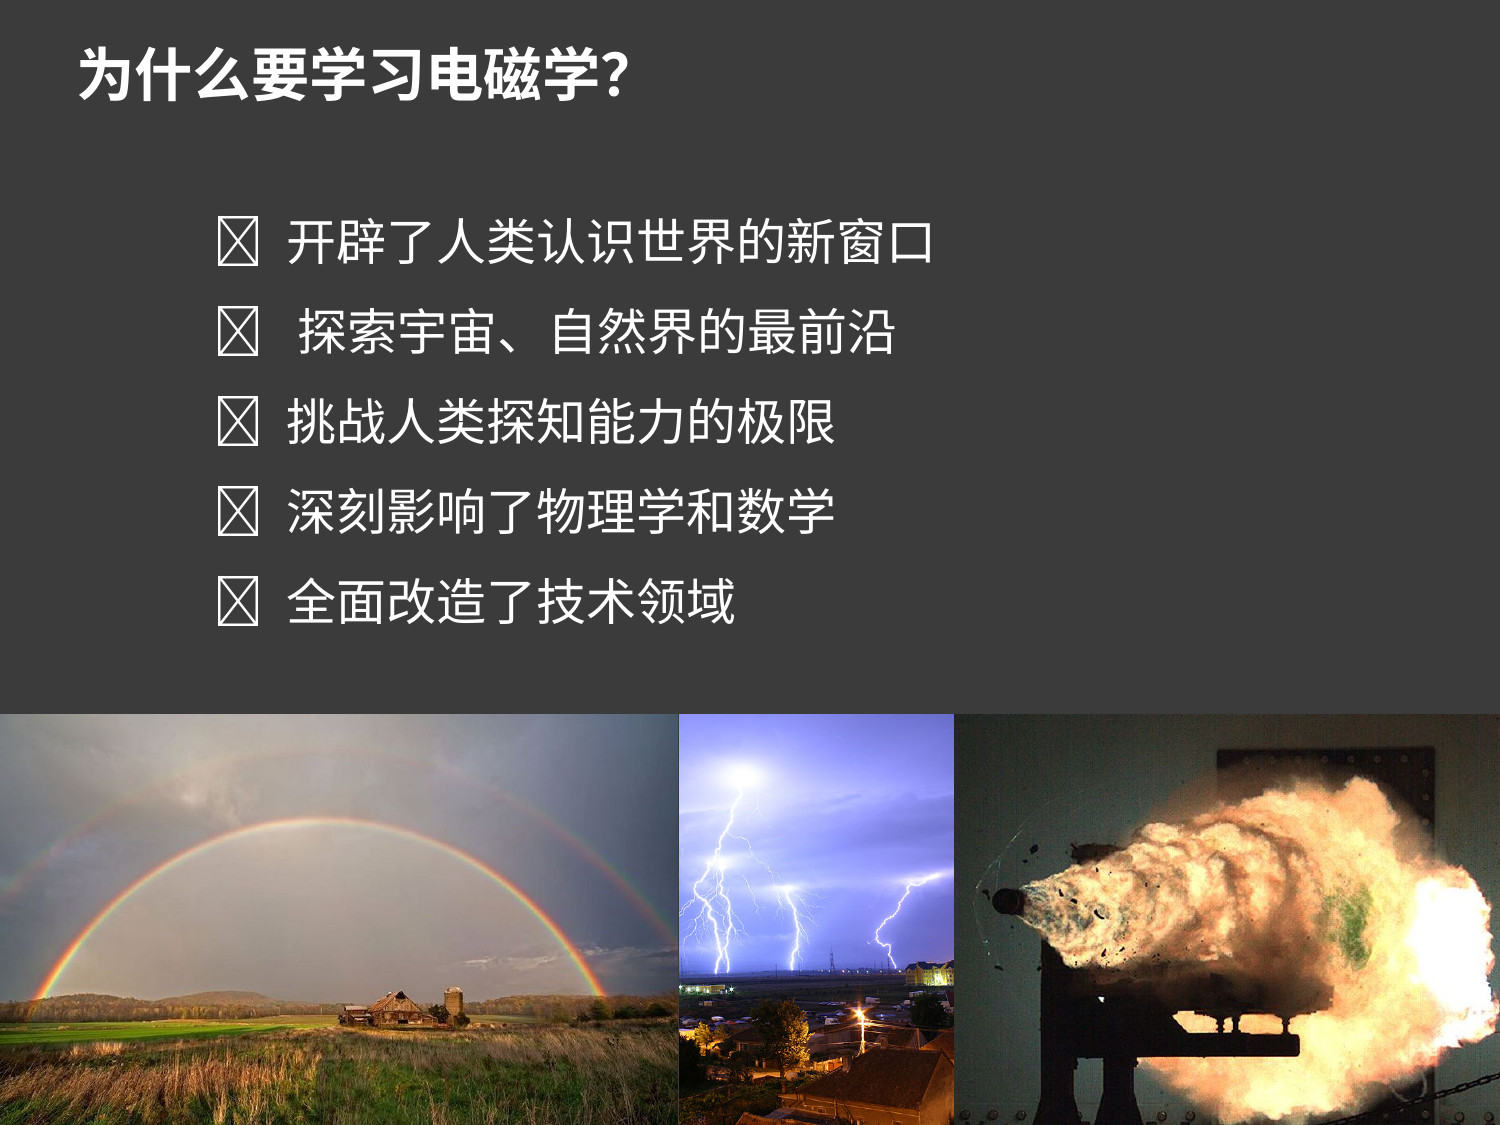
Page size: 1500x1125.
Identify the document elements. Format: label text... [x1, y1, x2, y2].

text_box 为什么要学习电磁学？ [61, 30, 674, 116]
picture [0, 714, 678, 1125]
text_box  开辟了人类认识世界的新窗口  探索宇宙、自然界的最前沿  挑战人类探知能力的极限  深刻影响了物理学和数学  全面改造了技术领域 [198, 172, 952, 638]
picture [679, 714, 1500, 1125]
